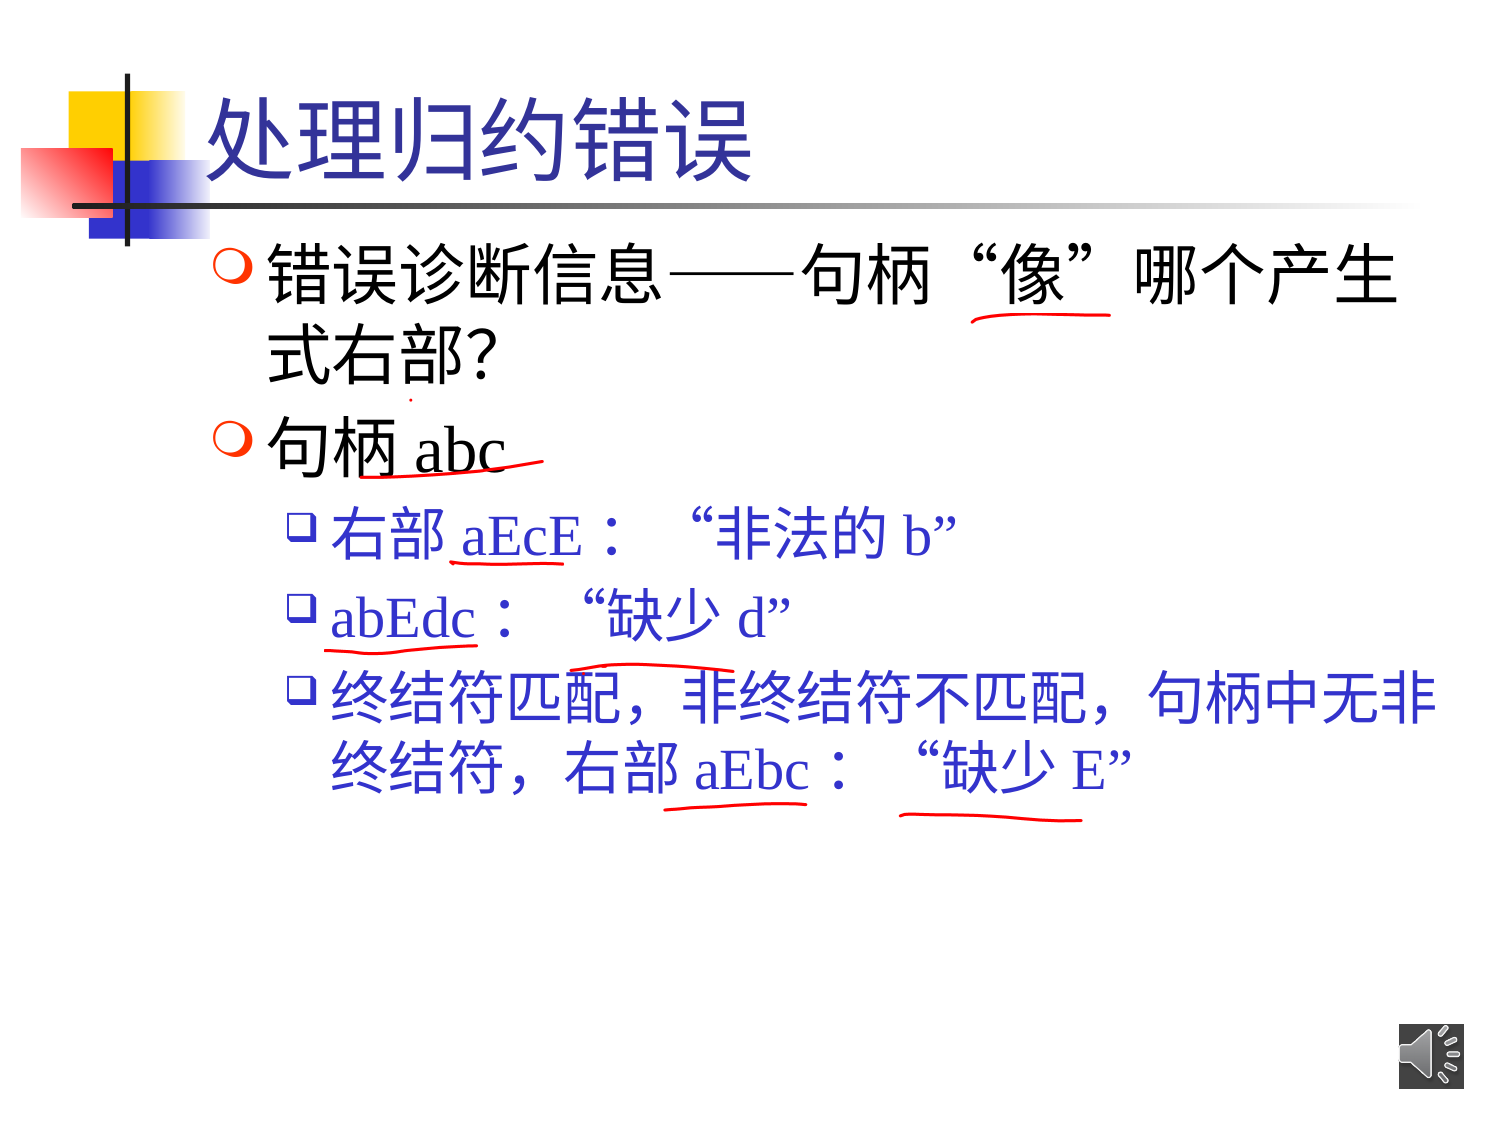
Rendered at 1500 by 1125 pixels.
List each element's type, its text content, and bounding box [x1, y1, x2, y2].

list 错误诊断信息——句柄“像”哪个产生式右部？ 句柄abc 右部aEcE：“非法的b” abEdc：“缺少d” 终结符匹配，非终结符不匹配，句柄中无非终结符，右部aEbc：“缺少E” [193, 224, 1469, 1000]
picture [324, 313, 1121, 832]
picture [1397, 1022, 1465, 1090]
title 处理归约错误 [188, 12, 1468, 200]
